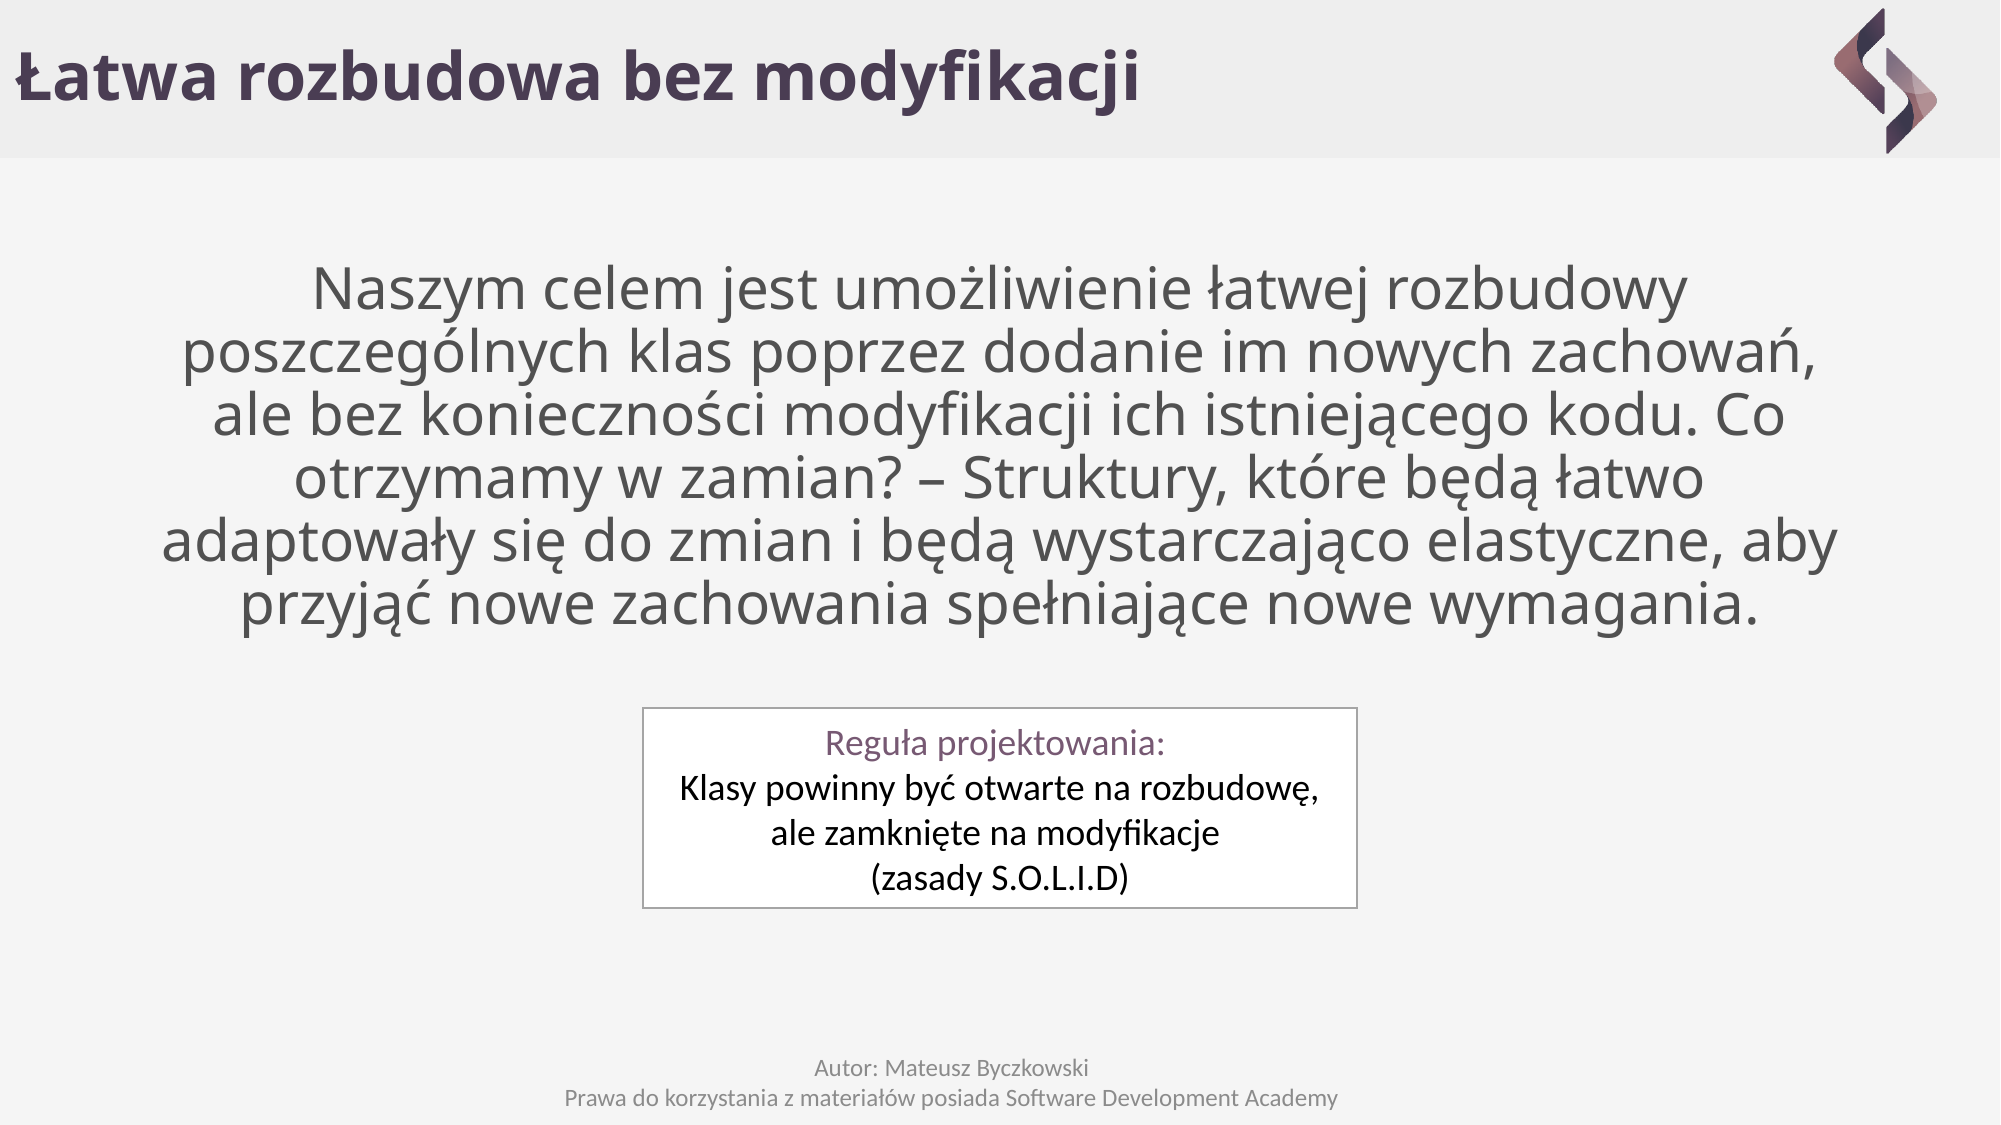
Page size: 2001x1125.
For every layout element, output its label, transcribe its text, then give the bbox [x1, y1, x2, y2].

picture [1787, 0, 2001, 166]
list Naszym celem jest umożliwienie łatwej rozbudowy poszczególnych klas poprzez dodanie im nowych zachowań, ale bez konieczności modyfikacji ich istniejącego kodu. Co otrzymamy w zamian? – Struktury, które będą łatwo adaptowały się do zmian i będą wystarczająco elastyczne, aby przyjąć nowe zachowania spełniające nowe wymagania. [137, 251, 1863, 1030]
title Łatwa rozbudowa bez modyfikacji [0, 0, 1788, 158]
footer Autor: Mateusz Byczkowski Prawa do korzystania z materiałów posiada Software Development Academy [495, 1051, 1409, 1112]
text_box Reguła projektowania: Klasy powinny być otwarte na rozbudowę, ale zamknięte na modyfikacje (zasady S.O.L.I.D) [642, 707, 1358, 909]
